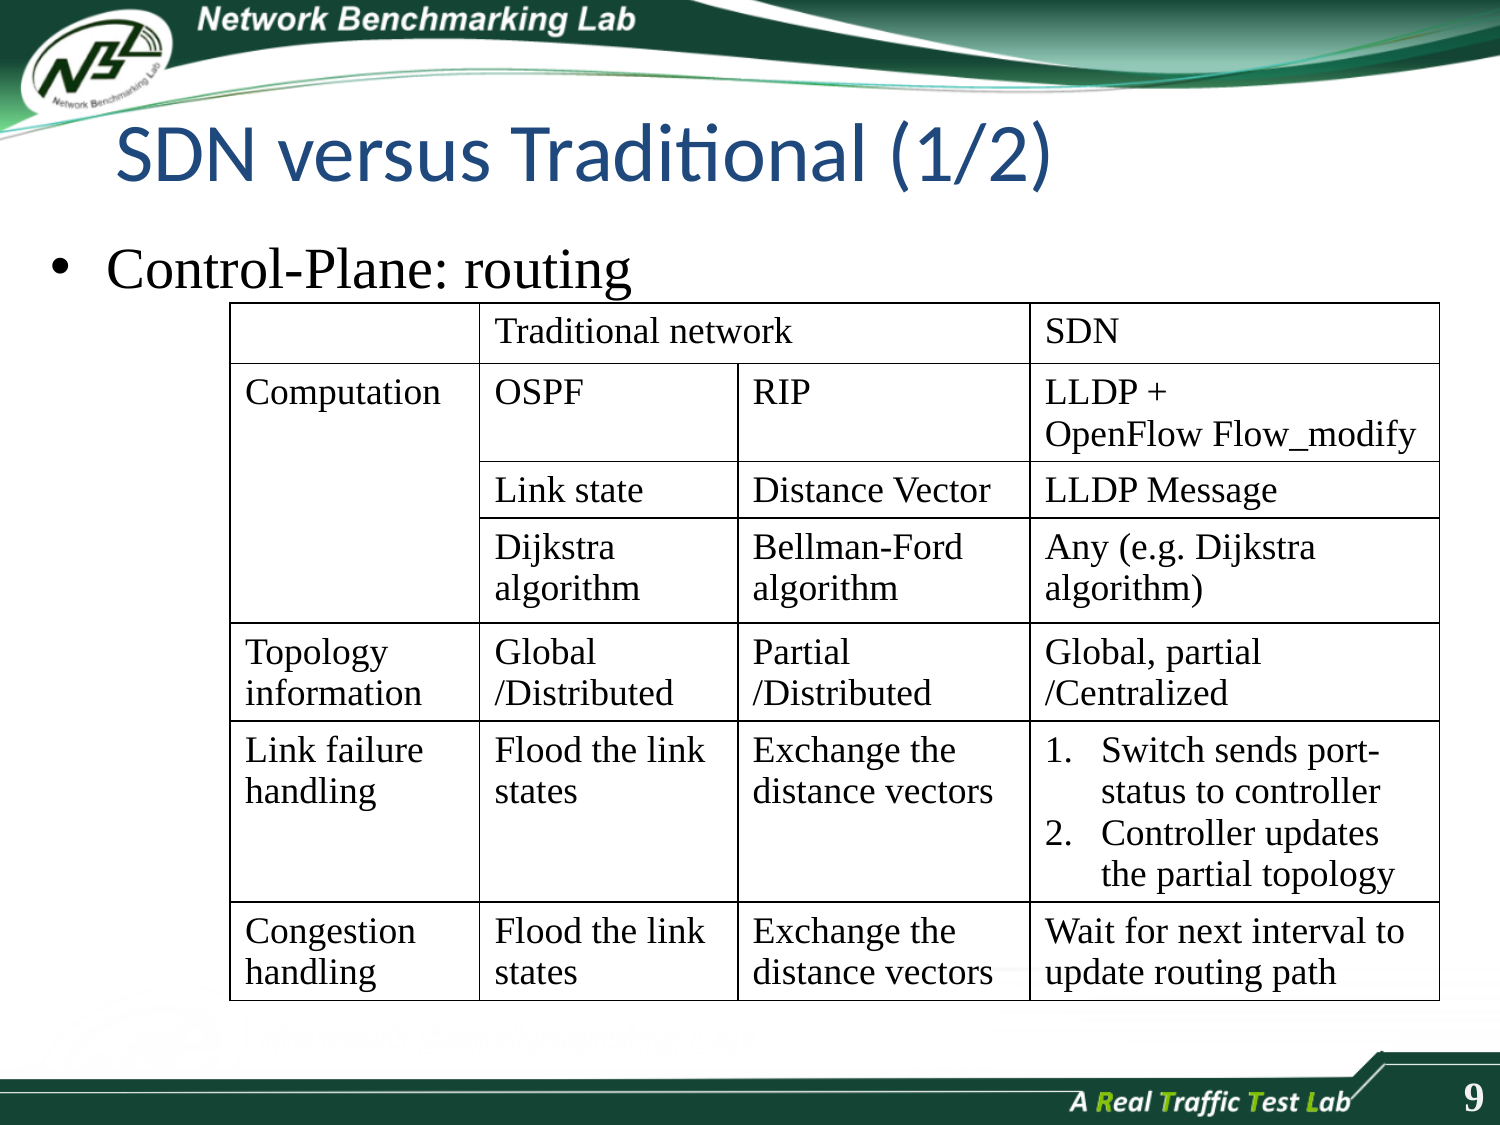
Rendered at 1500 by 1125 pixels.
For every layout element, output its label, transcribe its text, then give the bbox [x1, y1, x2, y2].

table_cell Global /Distributed [480, 624, 737, 720]
table_header SDN [1031, 304, 1439, 363]
table_cell Dijkstra algorithm [480, 519, 737, 622]
table_cell LLDP Message [1031, 462, 1439, 517]
table_cell Exchange the distance vectors [739, 722, 1029, 901]
table_cell Wait for next interval to update routing path [1031, 903, 1439, 1000]
table_cell Bellman-Ford algorithm [739, 519, 1029, 622]
table_cell Flood the link states [480, 903, 737, 1000]
table_cell Link state [480, 462, 737, 517]
table_cell Partial /Distributed [739, 624, 1029, 720]
table_cell RIP [739, 364, 1029, 461]
table_cell Exchange the distance vectors [739, 903, 1029, 1000]
picture [0, 963, 1500, 1125]
table_cell Global, partial /Centralized [1031, 624, 1439, 720]
table_cell Flood the link states [480, 722, 737, 901]
table_cell Switch sends port-status to controller Controller updates the partial topology [1031, 722, 1439, 901]
table_header Traditional network [480, 304, 1029, 363]
picture [0, 0, 1500, 162]
table_cell Distance Vector [739, 462, 1029, 517]
table_cell Any (e.g. Dijkstra algorithm) [1031, 519, 1439, 622]
table_cell LLDP + OpenFlow Flow_modify [1031, 364, 1439, 461]
slide_number 9 [1387, 1065, 1500, 1125]
table_header [231, 304, 479, 363]
table_cell OSPF [480, 364, 737, 461]
table_cell Link failure handling [231, 722, 479, 901]
list Control-Plane: routing [35, 222, 1465, 1008]
table_cell Congestion handling [231, 903, 479, 1000]
table_cell Computation [231, 364, 479, 622]
table_cell Topology information [231, 624, 479, 720]
title SDN versus Traditional (1/2) [100, 101, 1451, 194]
